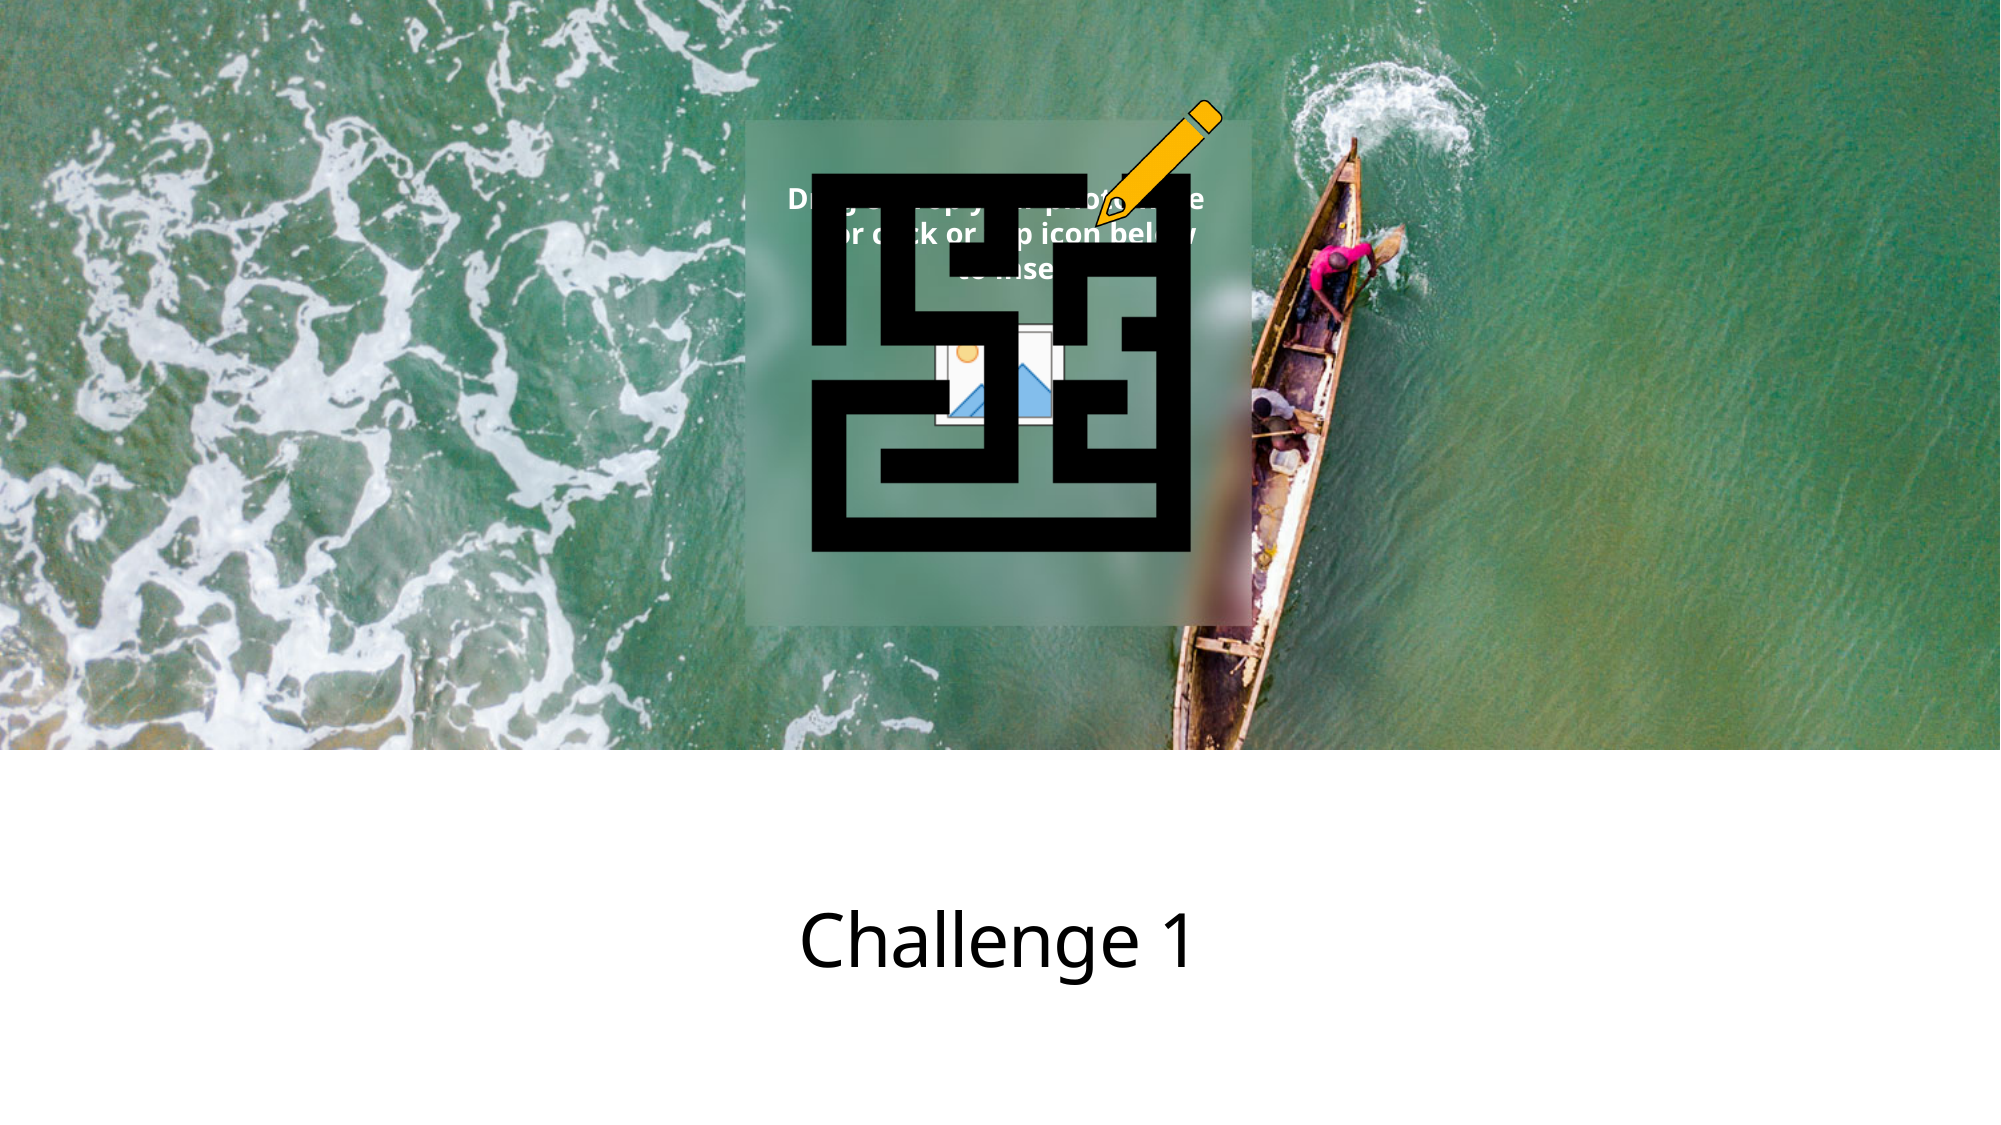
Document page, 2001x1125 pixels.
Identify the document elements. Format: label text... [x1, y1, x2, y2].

picture [0, 0, 2000, 751]
title Challenge 1 [96, 891, 1904, 983]
